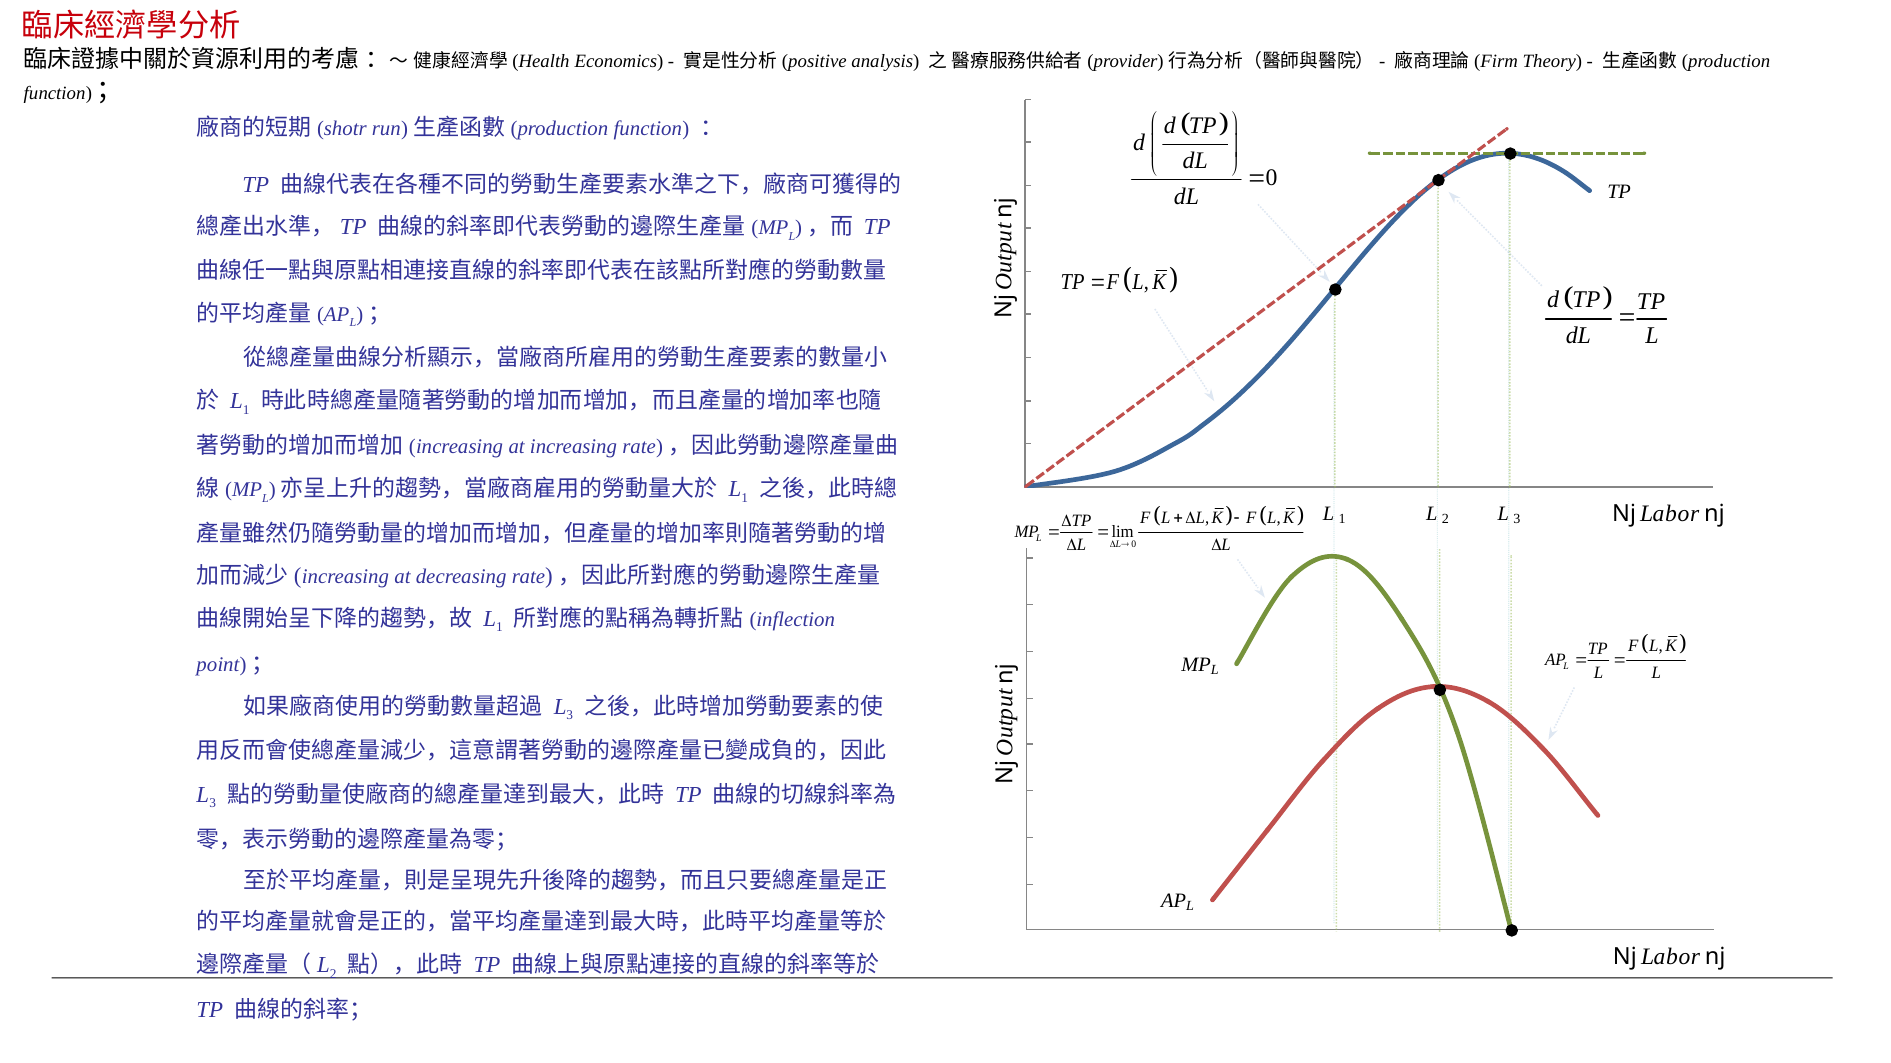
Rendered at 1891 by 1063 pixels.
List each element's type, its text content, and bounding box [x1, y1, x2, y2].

text_box 臨床經濟學分析 [6, 6, 1406, 42]
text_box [181, 75, 1733, 975]
text_box 臨床證據中關於資源利用的考慮 ：～ 健康經濟學(Health Economics) - 實是性分析(positive analysis) 之 醫療服務供給者(provider)行為分析（醫師與醫院）- 廠商理論(Firm Theory) - 生產函數(production function)； [8, 32, 1840, 113]
